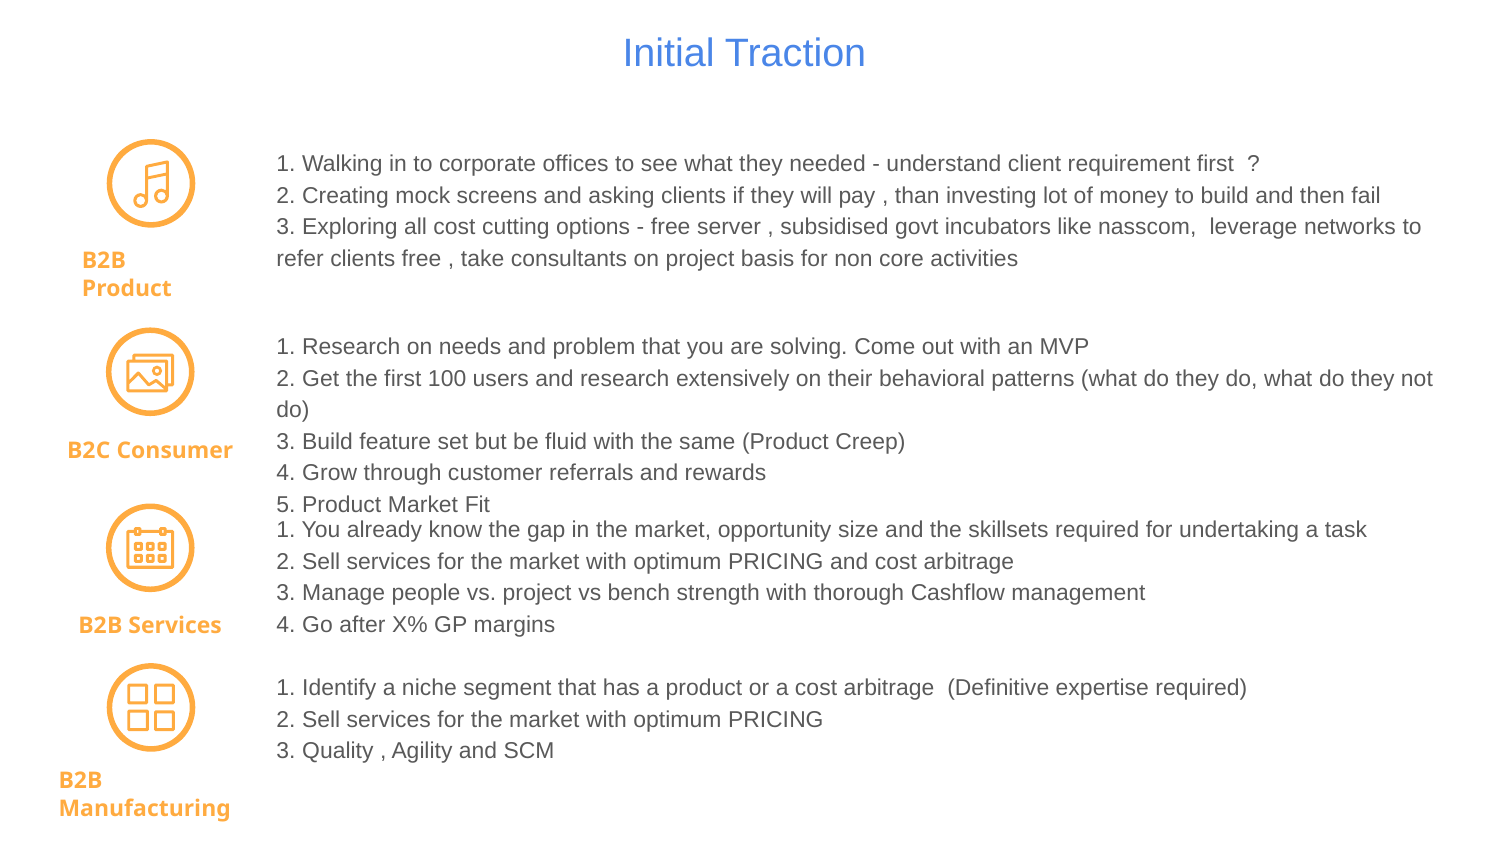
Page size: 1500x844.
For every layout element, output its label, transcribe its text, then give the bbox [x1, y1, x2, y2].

text_box 1. You already know the gap in the market, opportunity size and the skillsets required for undertaking a task 2. Sell services for the market with optimum PRICING and cost arbitrage 3. Manage people vs. project vs bench strength with thorough Cashflow management 4. Go after X% GP margins [217, 505, 1494, 663]
text_box B2B Services [47, 604, 217, 643]
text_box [127, 683, 176, 732]
text_box [105, 503, 195, 593]
text_box B2B Product [70, 240, 232, 279]
title Initial Traction [51, 19, 1449, 89]
text_box 1. Research on needs and problem that you are solving. Come out with an MVP 2. Get the first 100 users and research extensively on their behavioral patterns (what do they do, what do they not do) 3. Build feature set but be fluid with the same (Product Creep) 4. Grow through customer referrals and rewards 5. Product Market Fit [217, 322, 1494, 489]
text_box [106, 663, 196, 752]
text_box B2B Manufacturing [47, 760, 217, 799]
text_box B2C Consumer [47, 430, 217, 468]
text_box 1. Walking in to corporate offices to see what they needed - understand client requirement first ? 2. Creating mock screens and asking clients if they will pay , than investing lot of money to build and then fail 3. Exploring all cost cutting options - free server , subsidised govt incubators like nasscom, leverage networks to refer clients free , take consultants on project basis for non core activities [217, 139, 1494, 306]
text_box 1. Identify a niche segment that has a product or a cost arbitrage (Definitive expertise required) 2. Sell services for the market with optimum PRICING 3. Quality , Agility and SCM [217, 663, 1494, 830]
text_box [106, 138, 196, 228]
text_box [126, 526, 175, 569]
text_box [126, 353, 175, 393]
text_box [105, 327, 195, 417]
